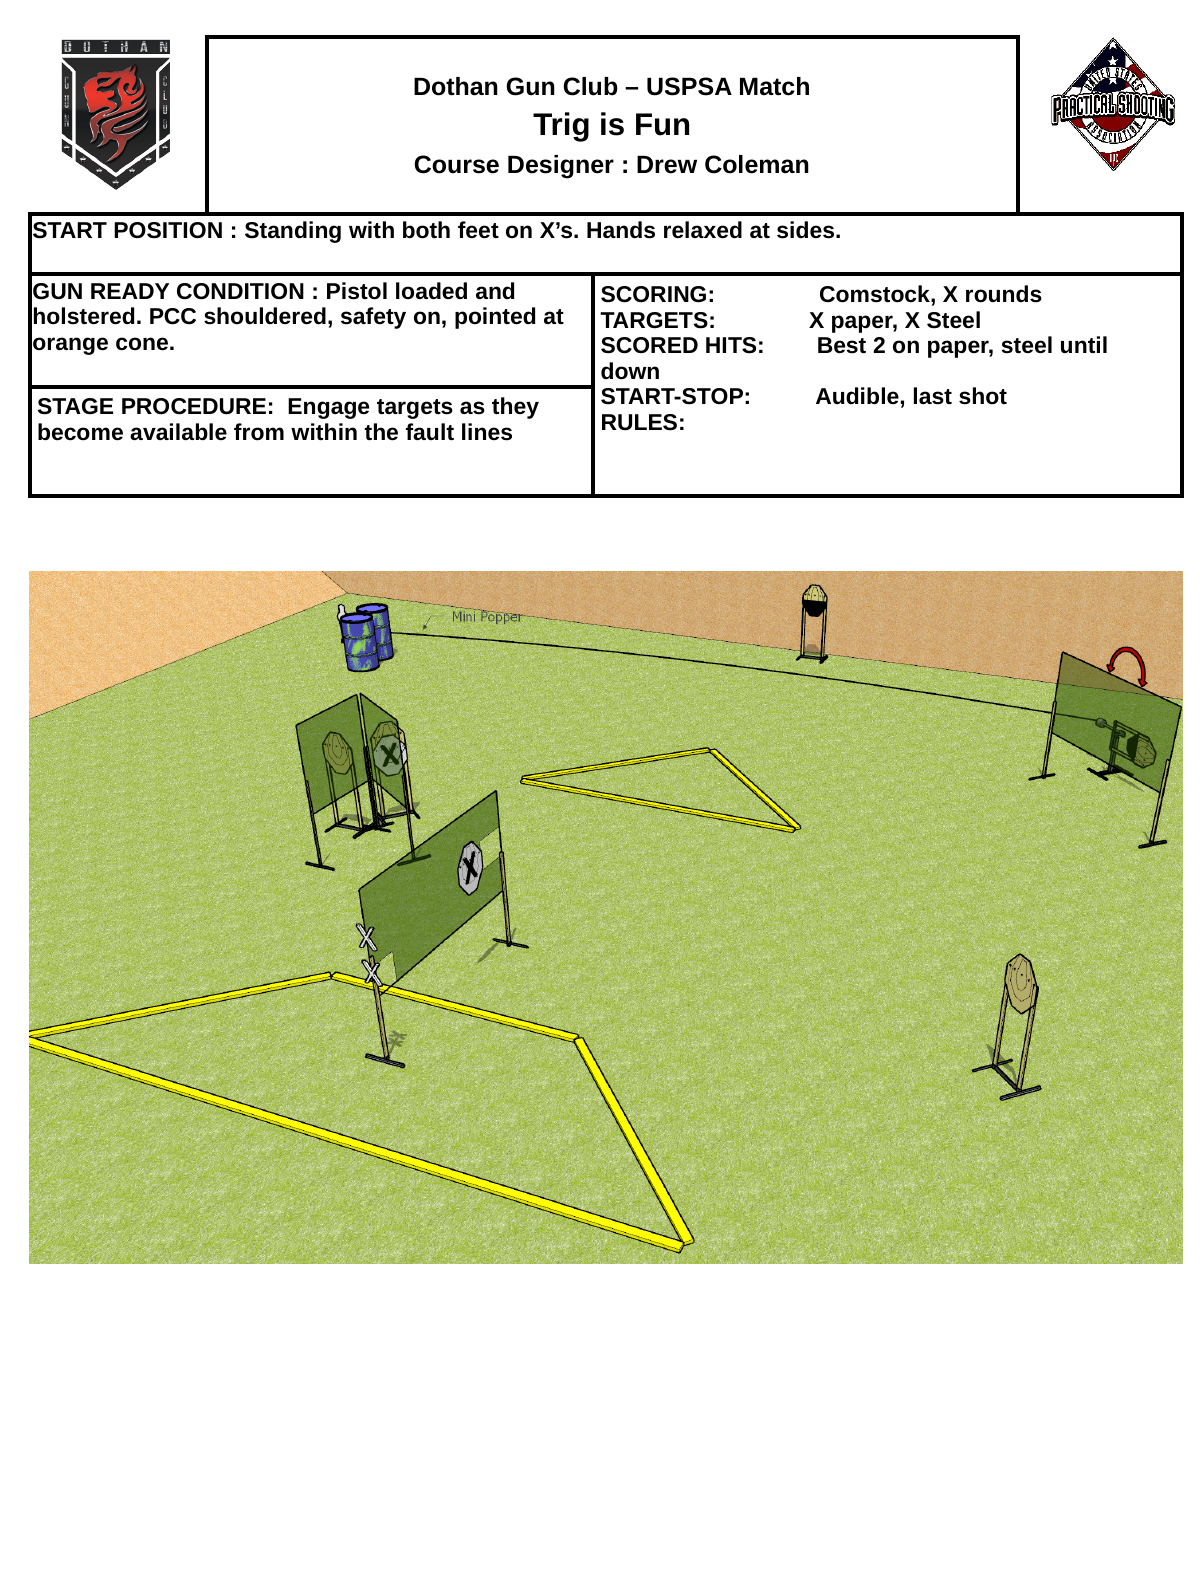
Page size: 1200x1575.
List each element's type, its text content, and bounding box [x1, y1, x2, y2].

table_header Dothan Gun Club – USPSA Match Trig is Fun Course Designer : Drew Coleman [209, 39, 1016, 212]
table_cell GUN READY CONDITION : Pistol loaded and holstered. PCC shouldered, safety on, pointed at orange cone. [32, 276, 591, 385]
picture [58, 36, 173, 193]
table_cell START POSITION : Standing with both feet on X’s. Hands relaxed at sides. [32, 216, 1180, 272]
table_header [1020, 37, 1182, 212]
table_header [30, 37, 205, 212]
table_cell SCORING: Comstock, X rounds TARGETS: X paper, X Steel SCORED HITS: Best 2 on paper, steel until down START-STOP: Audible, last shot RULES: [595, 276, 1180, 494]
picture [29, 571, 1183, 1265]
table_cell STAGE PROCEDURE: Engage targets as they become available from within the fault lines [32, 389, 591, 494]
picture [1044, 36, 1183, 175]
